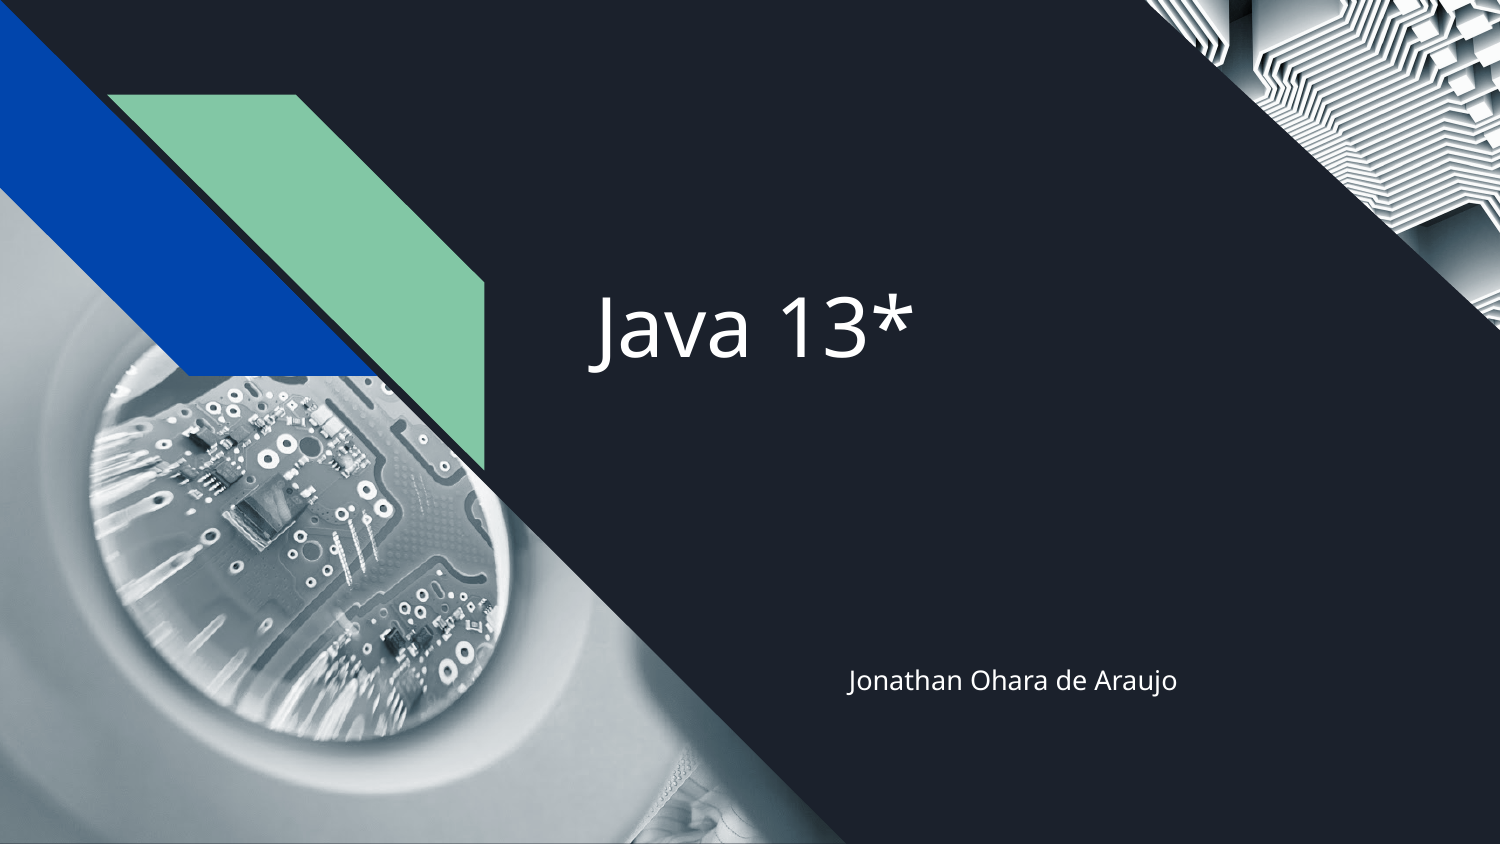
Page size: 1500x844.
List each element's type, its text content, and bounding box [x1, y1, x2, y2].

picture [0, 189, 847, 844]
subtitle Jonathan Ohara de Araujo [833, 643, 1404, 727]
title Java 13* [580, 258, 1404, 518]
picture [1144, 0, 1500, 331]
